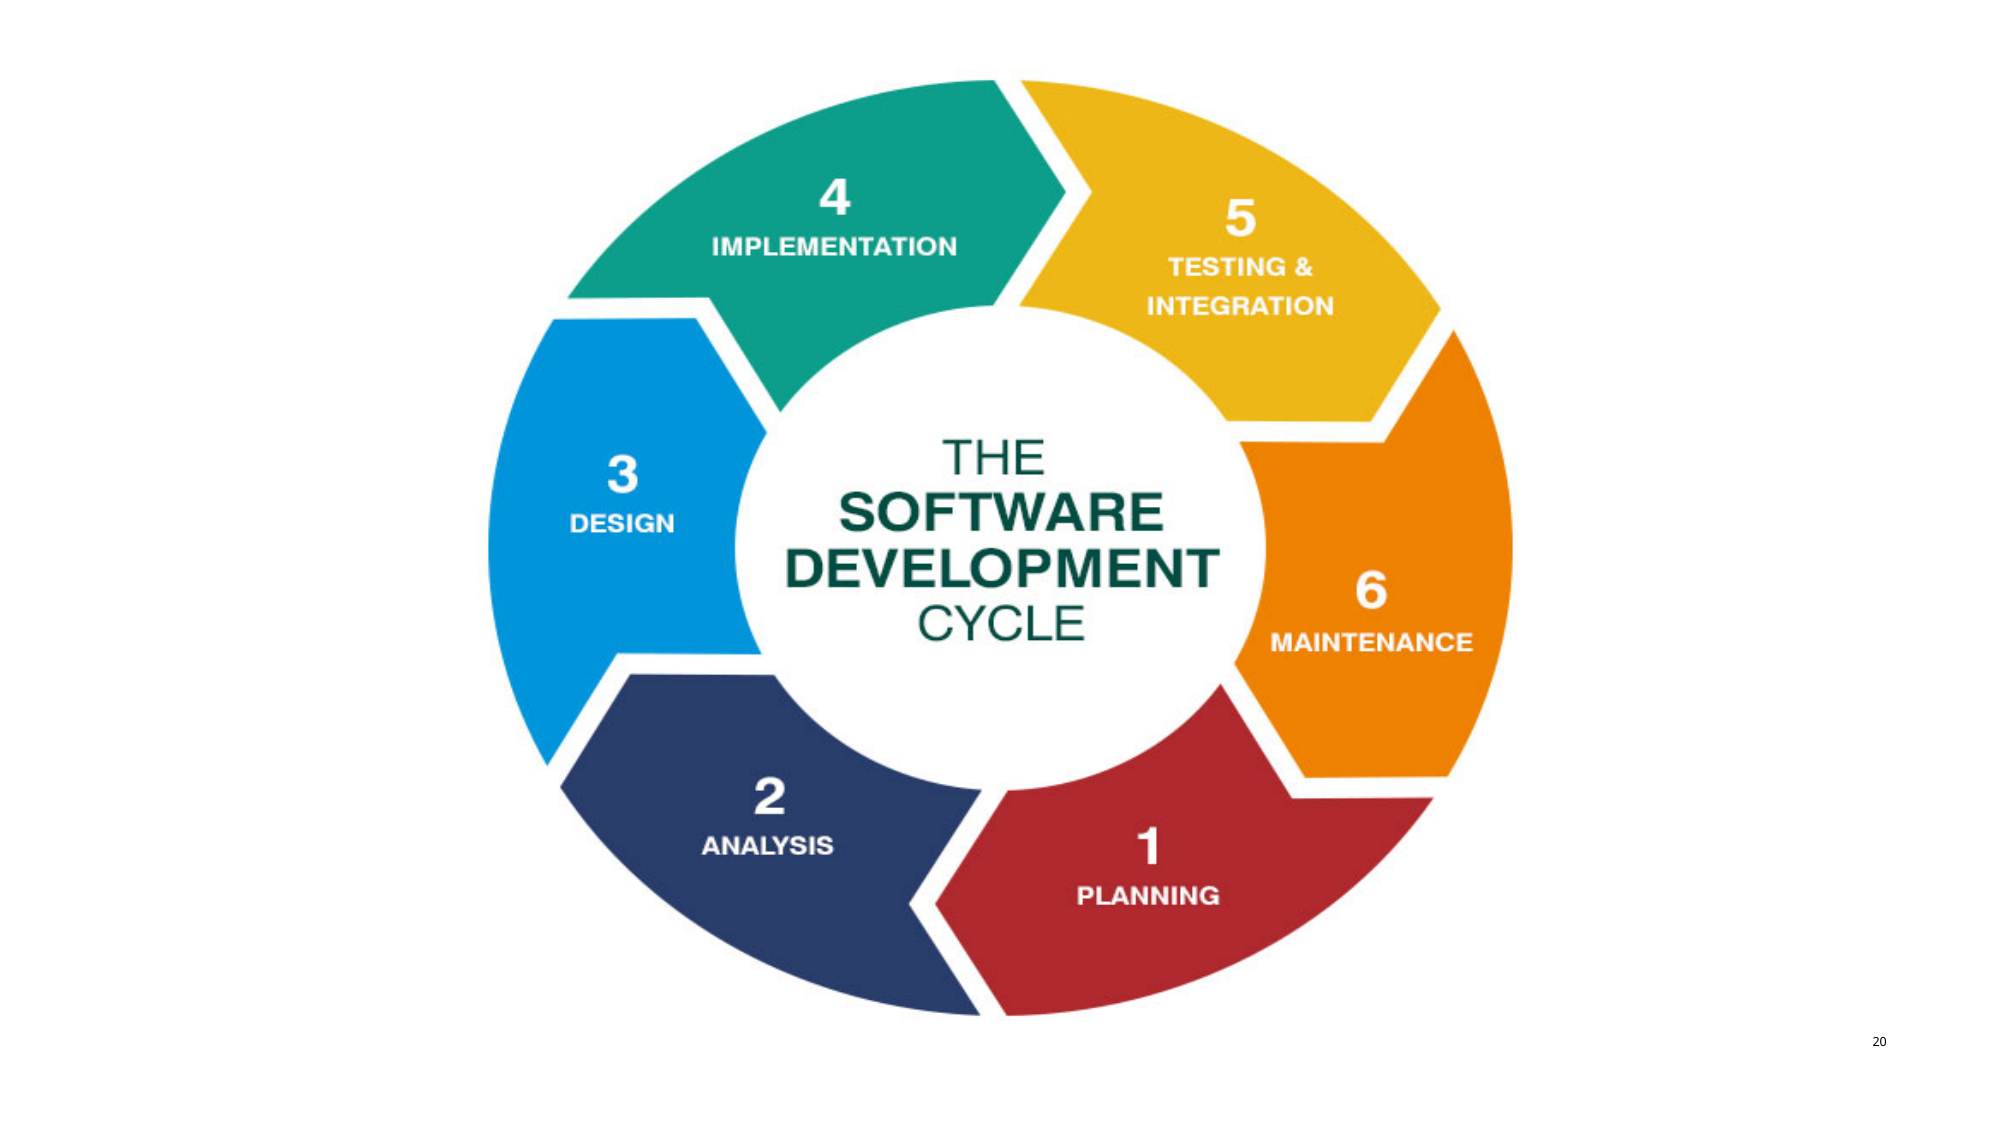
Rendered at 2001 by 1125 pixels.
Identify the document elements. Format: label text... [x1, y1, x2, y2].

picture [463, 57, 1537, 1038]
slide_number 20 [1841, 1035, 1887, 1051]
